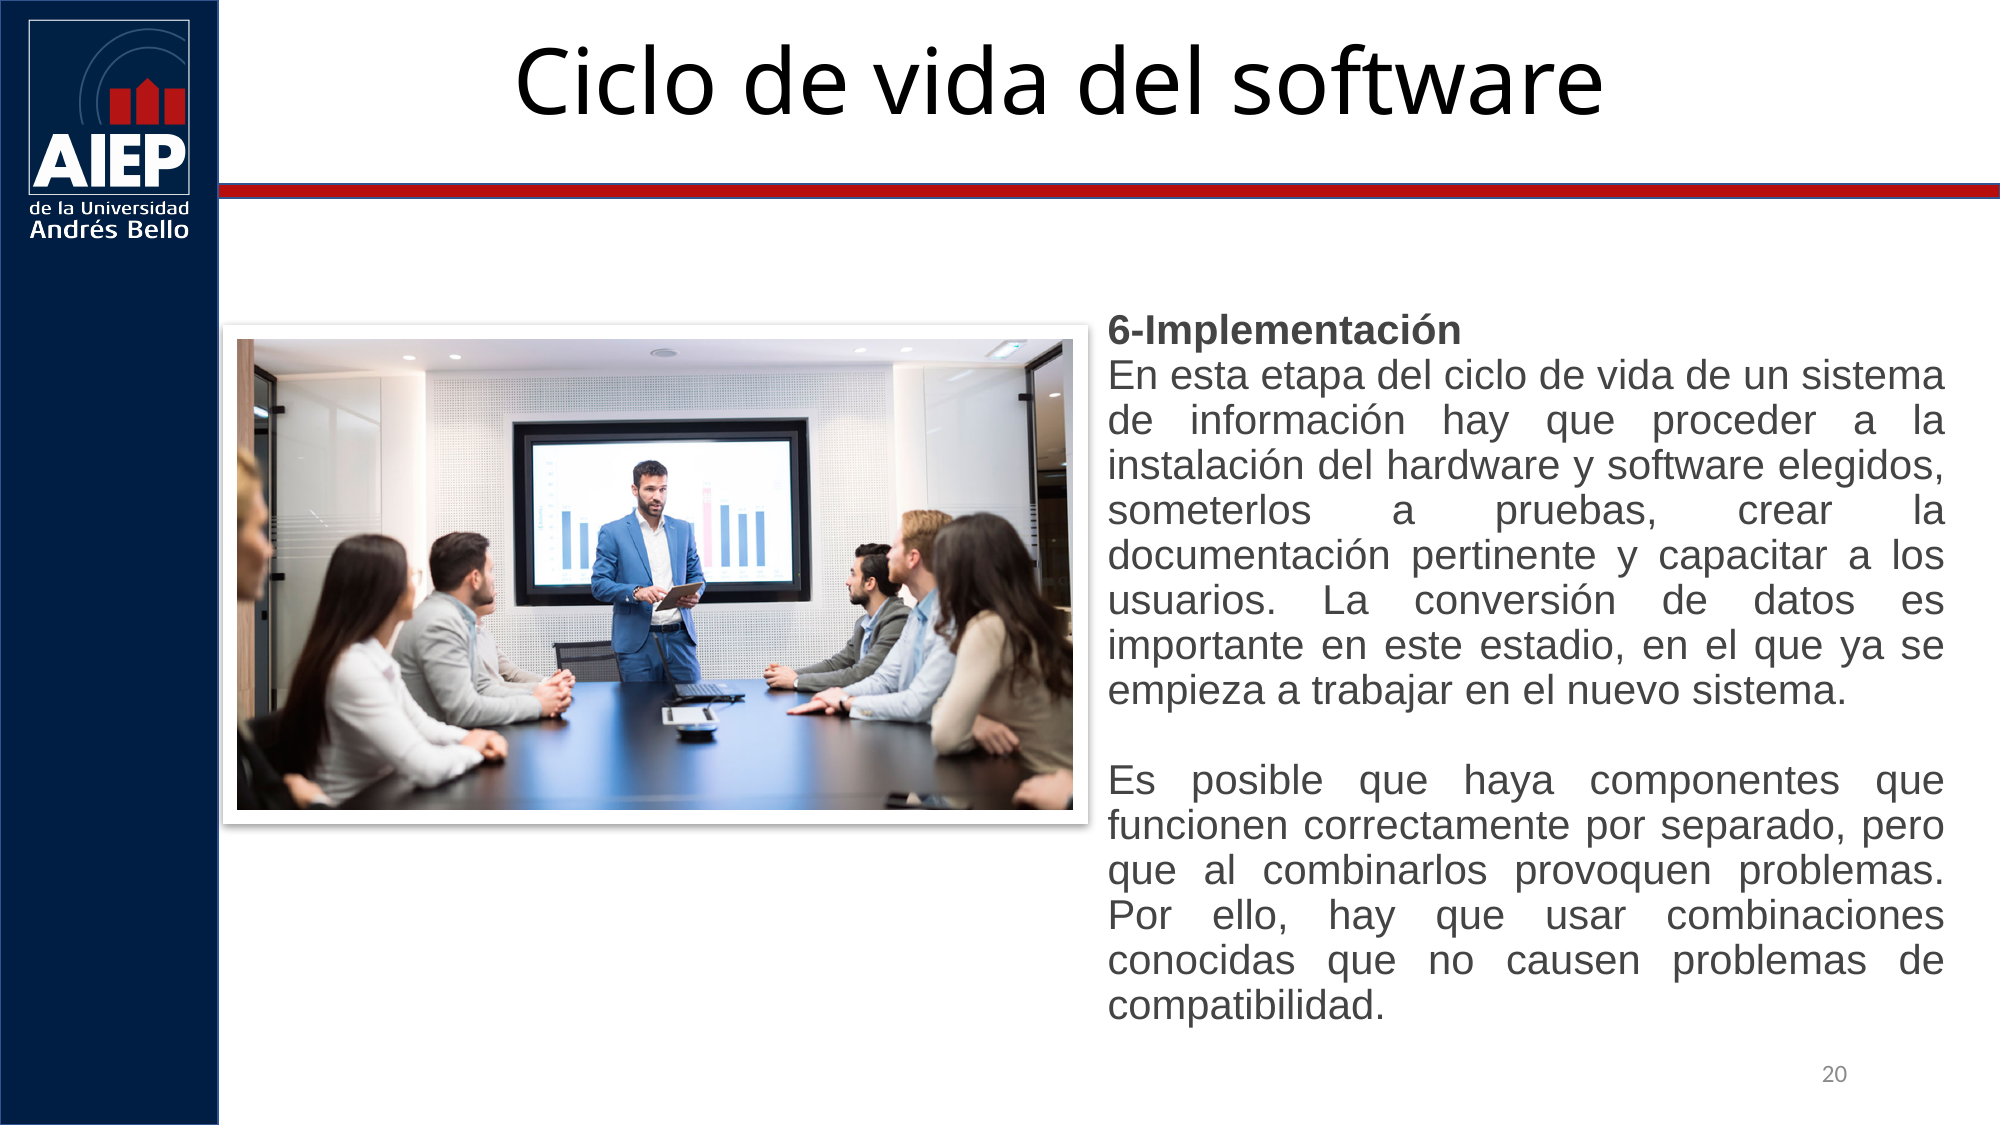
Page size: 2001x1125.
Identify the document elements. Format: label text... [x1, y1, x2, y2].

picture [237, 339, 1074, 810]
picture [19, 12, 199, 246]
text_box Ciclo de vida del software [279, 28, 1841, 156]
text_box 6-Implementación En esta etapa del ciclo de vida de un sistema de información hay que proceder a la instalación del hardware y software elegidos, someterlos a pruebas, crear la documentación pertinente y capacitar a los usuarios. La conversión de datos es importante en este estadio, en el que ya se empieza a trabajar en el nuevo sistema. Es posible que haya componentes que funcionen correctamente por separado, pero que al combinarlos provoquen problemas. Por ello, hay que usar combinaciones conocidas que no causen problemas de compatibilidad. [1092, 301, 1961, 1064]
text_box [0, 0, 219, 1125]
text_box [217, 183, 2000, 199]
slide_number 20 [1412, 1042, 1863, 1103]
